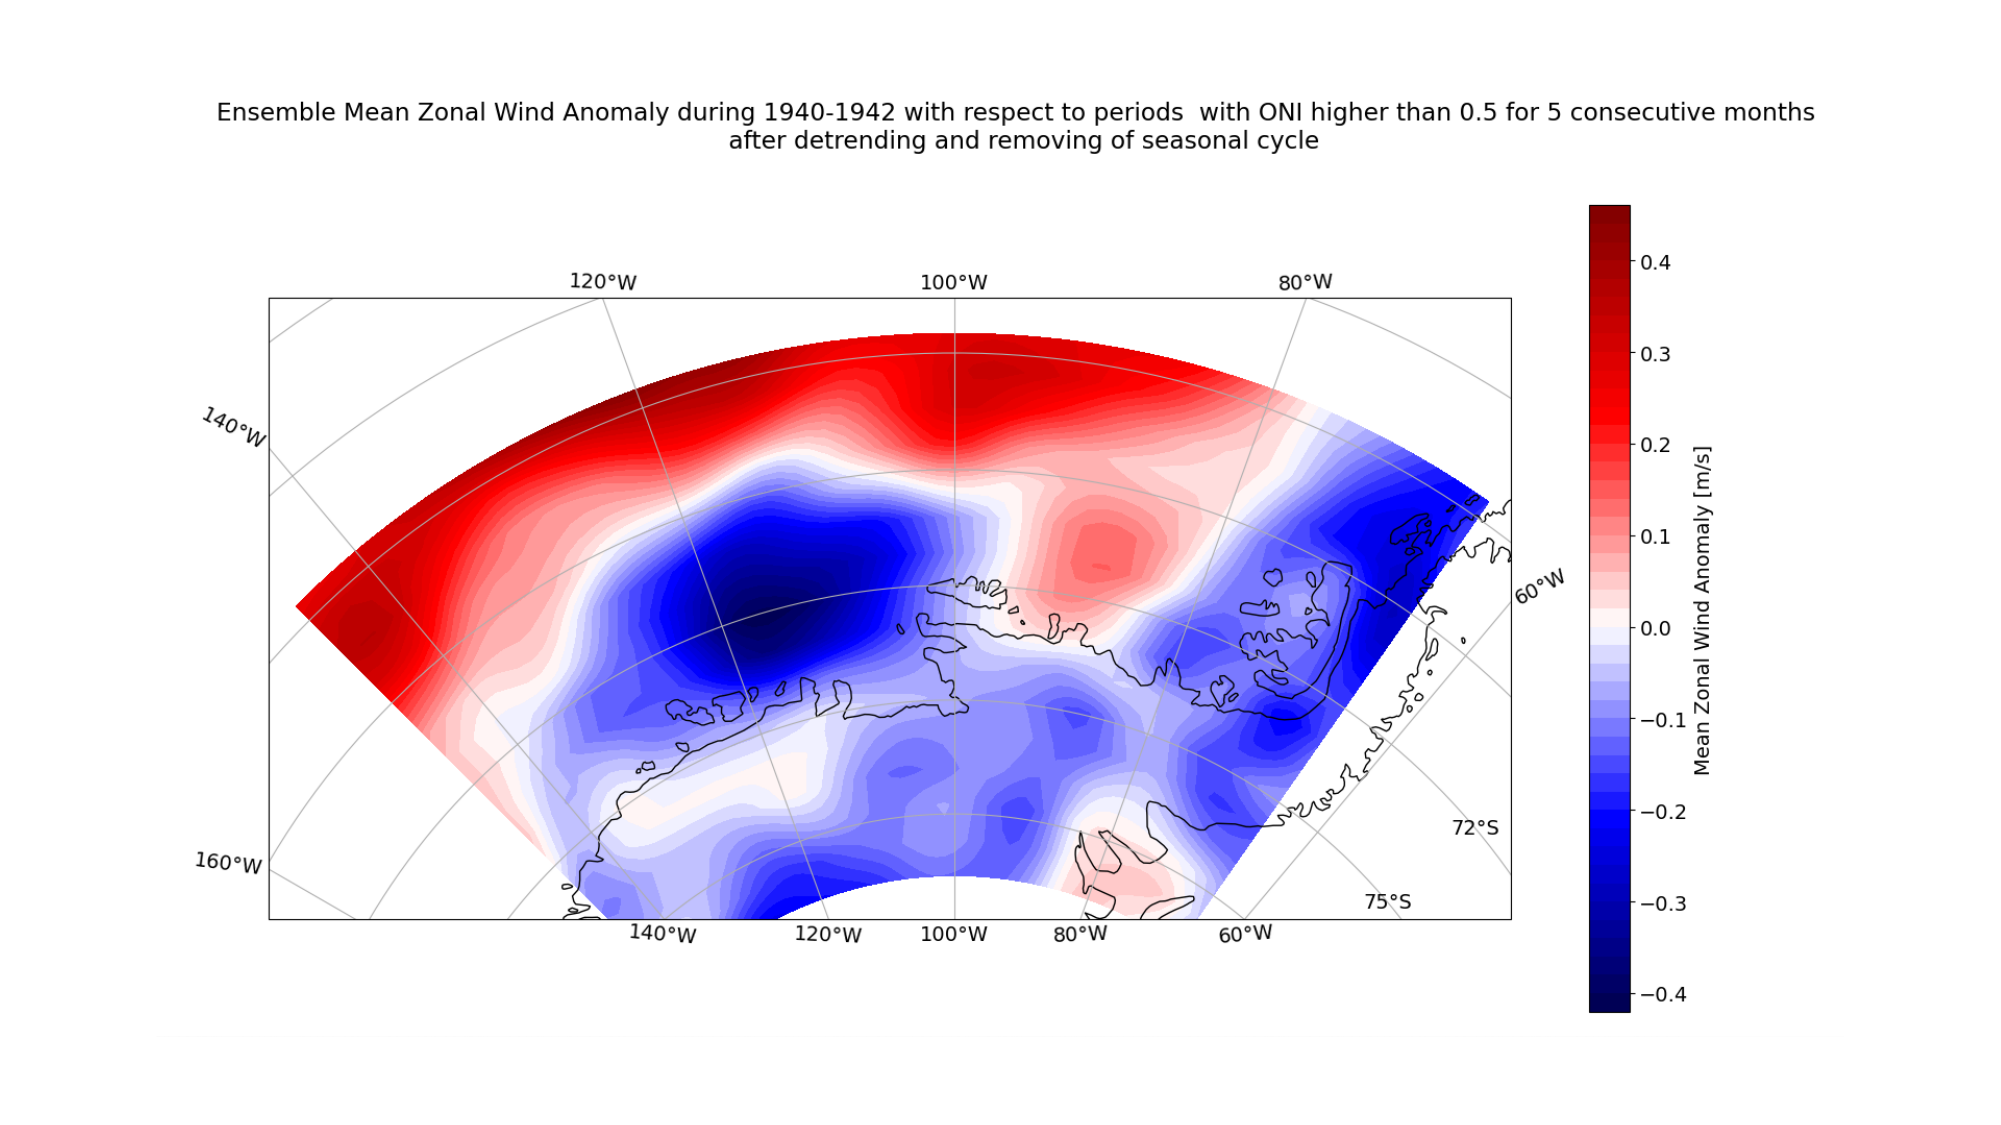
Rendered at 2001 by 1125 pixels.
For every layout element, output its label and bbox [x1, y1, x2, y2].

picture [155, 88, 1844, 1037]
